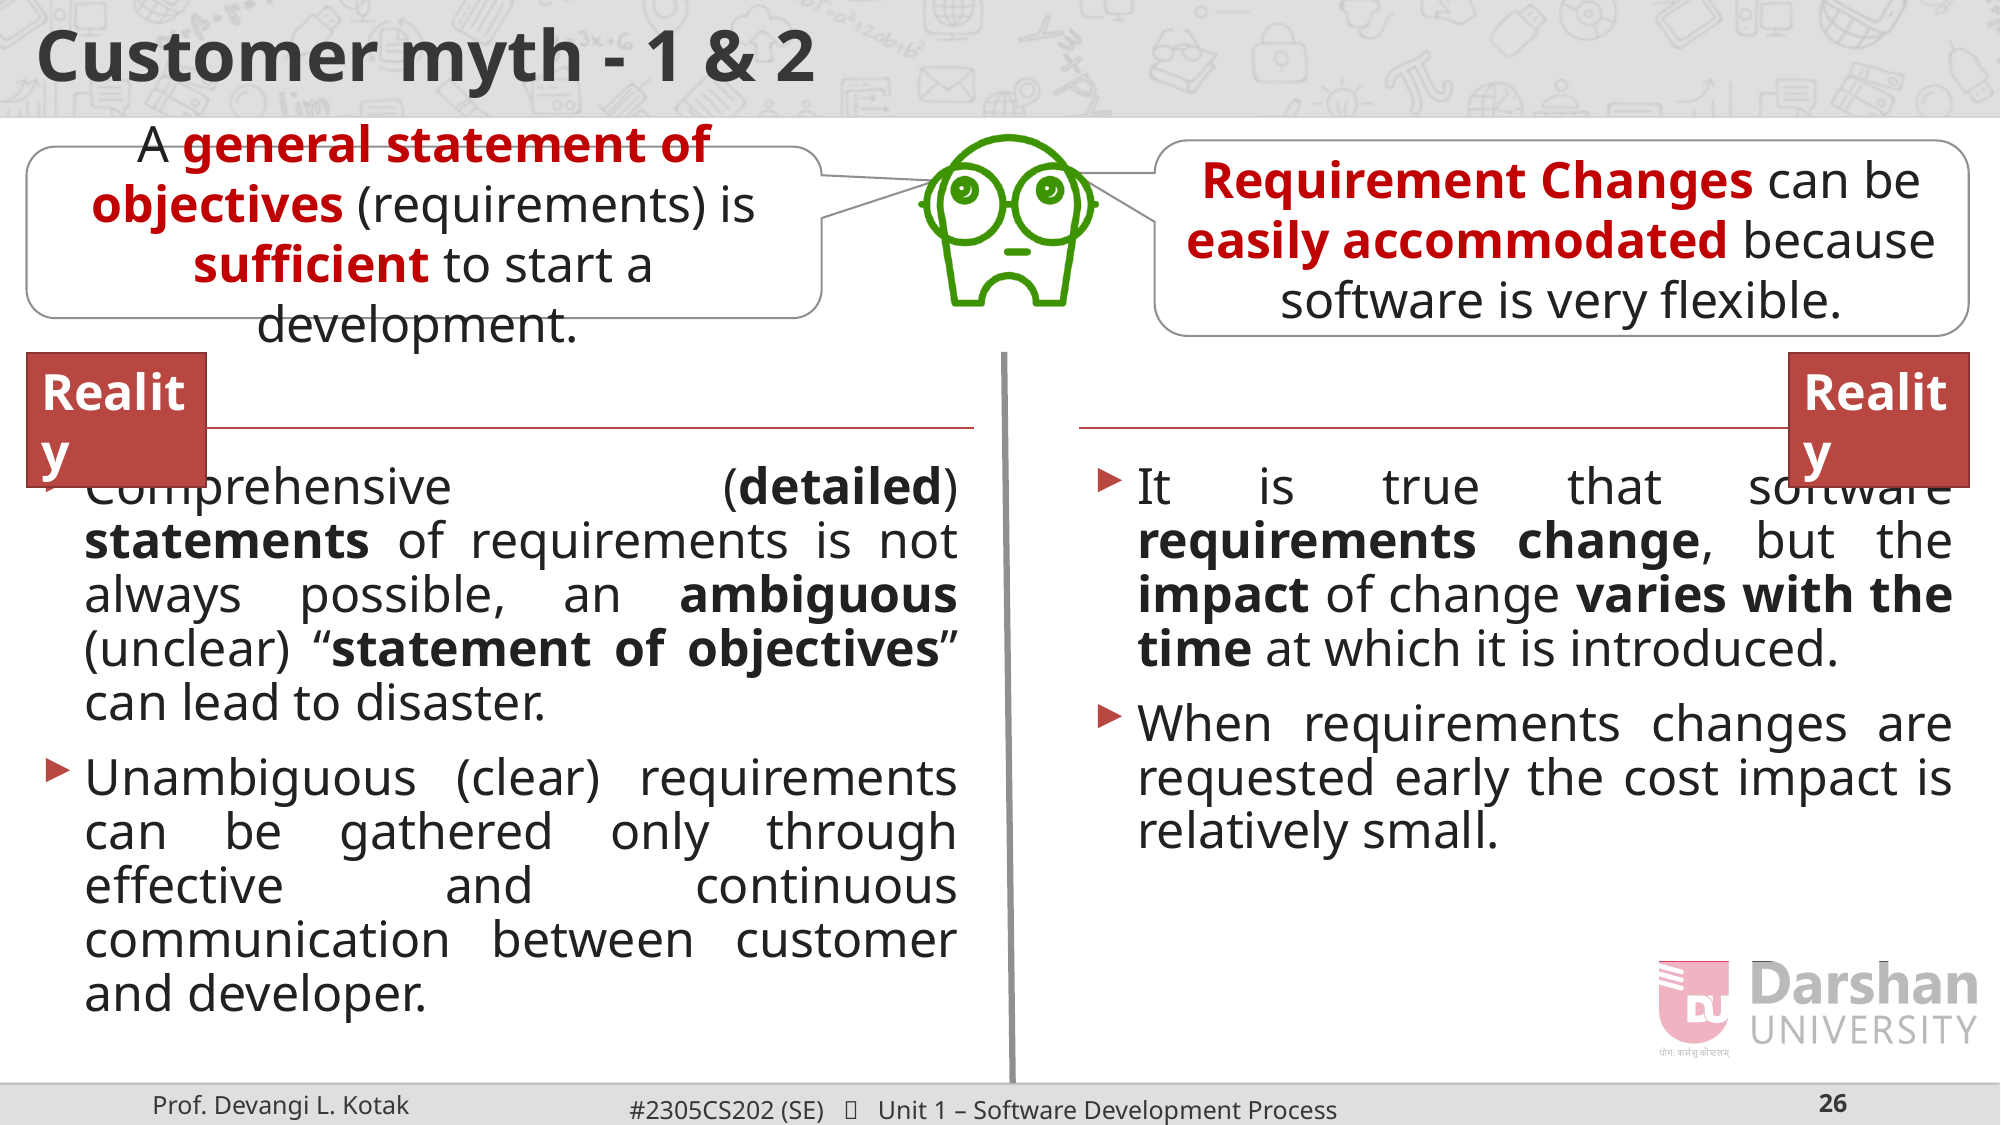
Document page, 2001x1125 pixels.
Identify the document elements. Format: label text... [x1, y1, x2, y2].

text_box Requirement Changes can be easily accommodated because software is very flexible. [1099, 139, 1970, 337]
title Customer myth - 1 & 2 [0, 0, 2000, 117]
text_box Reality [1788, 352, 1970, 488]
text_box It is true that software requirements change, but the impact of change varies with the time at which it is introduced. When requirements changes are requested early the cost impact is relatively small. [1078, 453, 1969, 829]
text_box Reality [26, 352, 207, 488]
text_box A general statement of objectives (requirements) is sufficient to start a development. [25, 145, 917, 320]
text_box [1004, 351, 1013, 1084]
picture [917, 129, 1099, 311]
list Comprehensive (detailed) statements of requirements is not always possible, an ambiguous (unclear) “statement of objectives” can lead to disaster. Unambiguous (clear) requirements can be gathered only through effective and continuous communication between customer and developer. [26, 453, 974, 1060]
